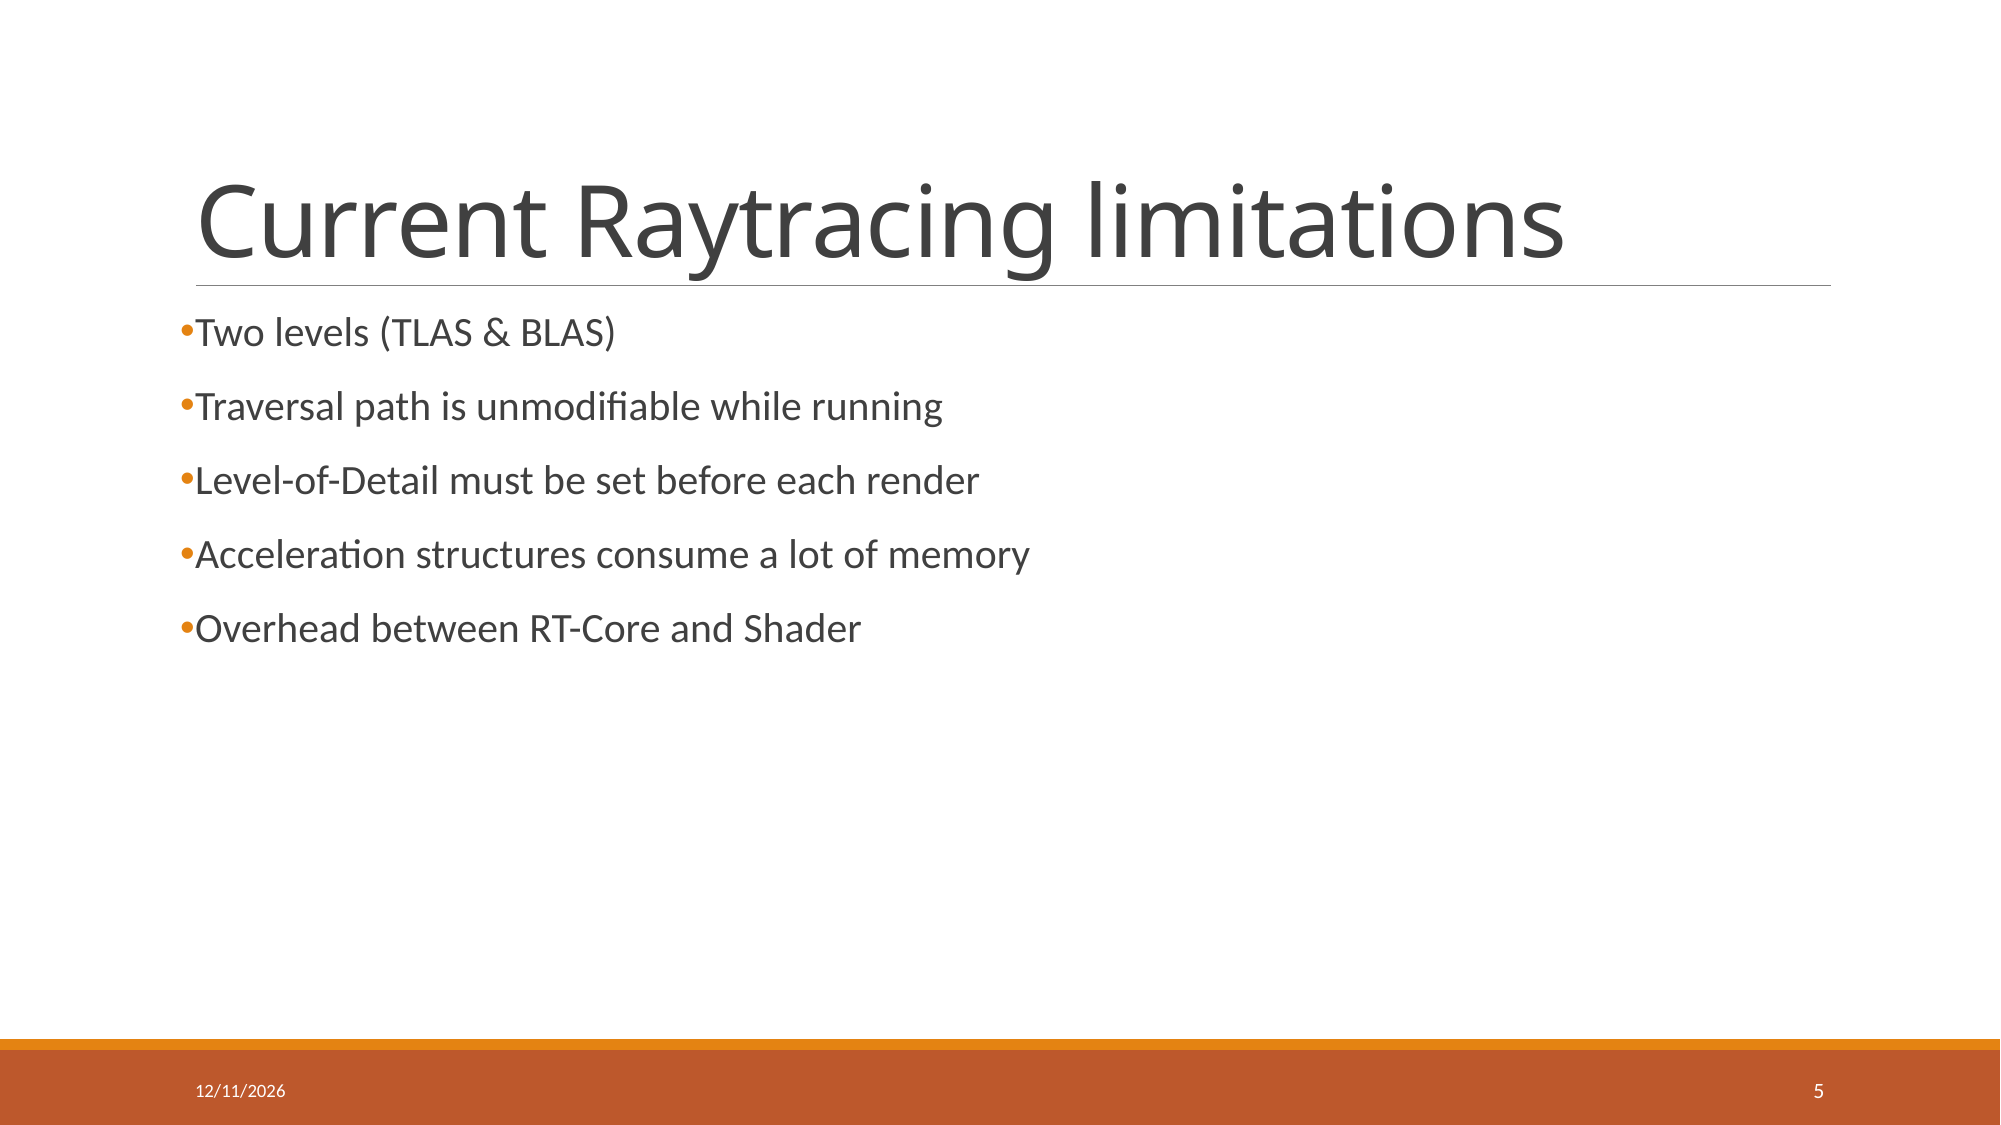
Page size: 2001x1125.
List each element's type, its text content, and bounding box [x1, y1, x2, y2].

list Two levels (TLAS & BLAS) Traversal path is unmodifiable while running Level-of-Detail must be set before each render Acceleration structures consume a lot of memory Overhead between RT-Core and Shader [180, 302, 1830, 963]
slide_number 5 [1624, 1059, 1840, 1120]
title Current Raytracing limitations [180, 47, 1830, 285]
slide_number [180, 1059, 586, 1120]
